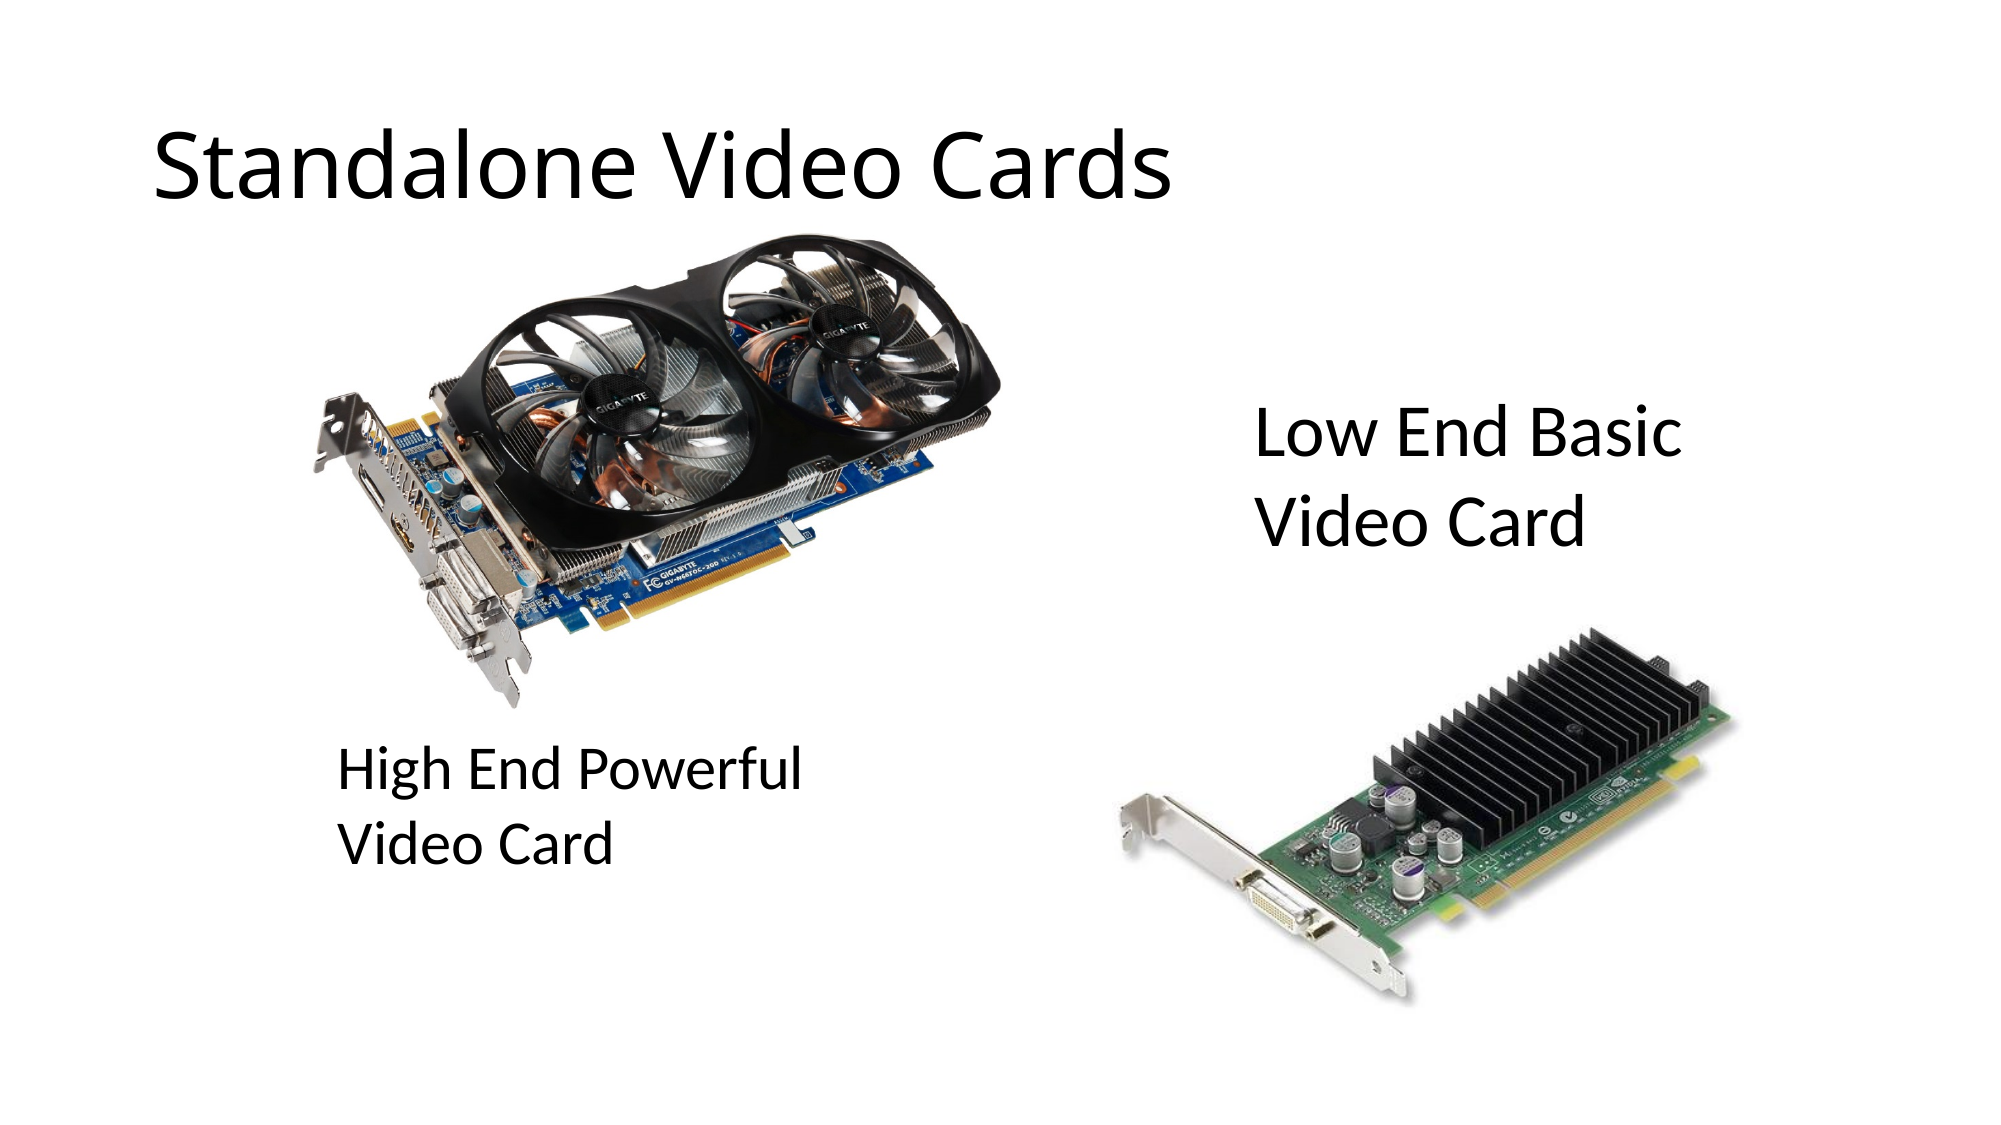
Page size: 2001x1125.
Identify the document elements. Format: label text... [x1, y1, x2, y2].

picture [287, 224, 1013, 721]
picture [1112, 507, 1744, 1120]
text_box Low End Basic Video Card [1239, 373, 1716, 507]
text_box High End Powerful Video Card [322, 721, 834, 885]
title Standalone Video Cards [137, 59, 1863, 278]
